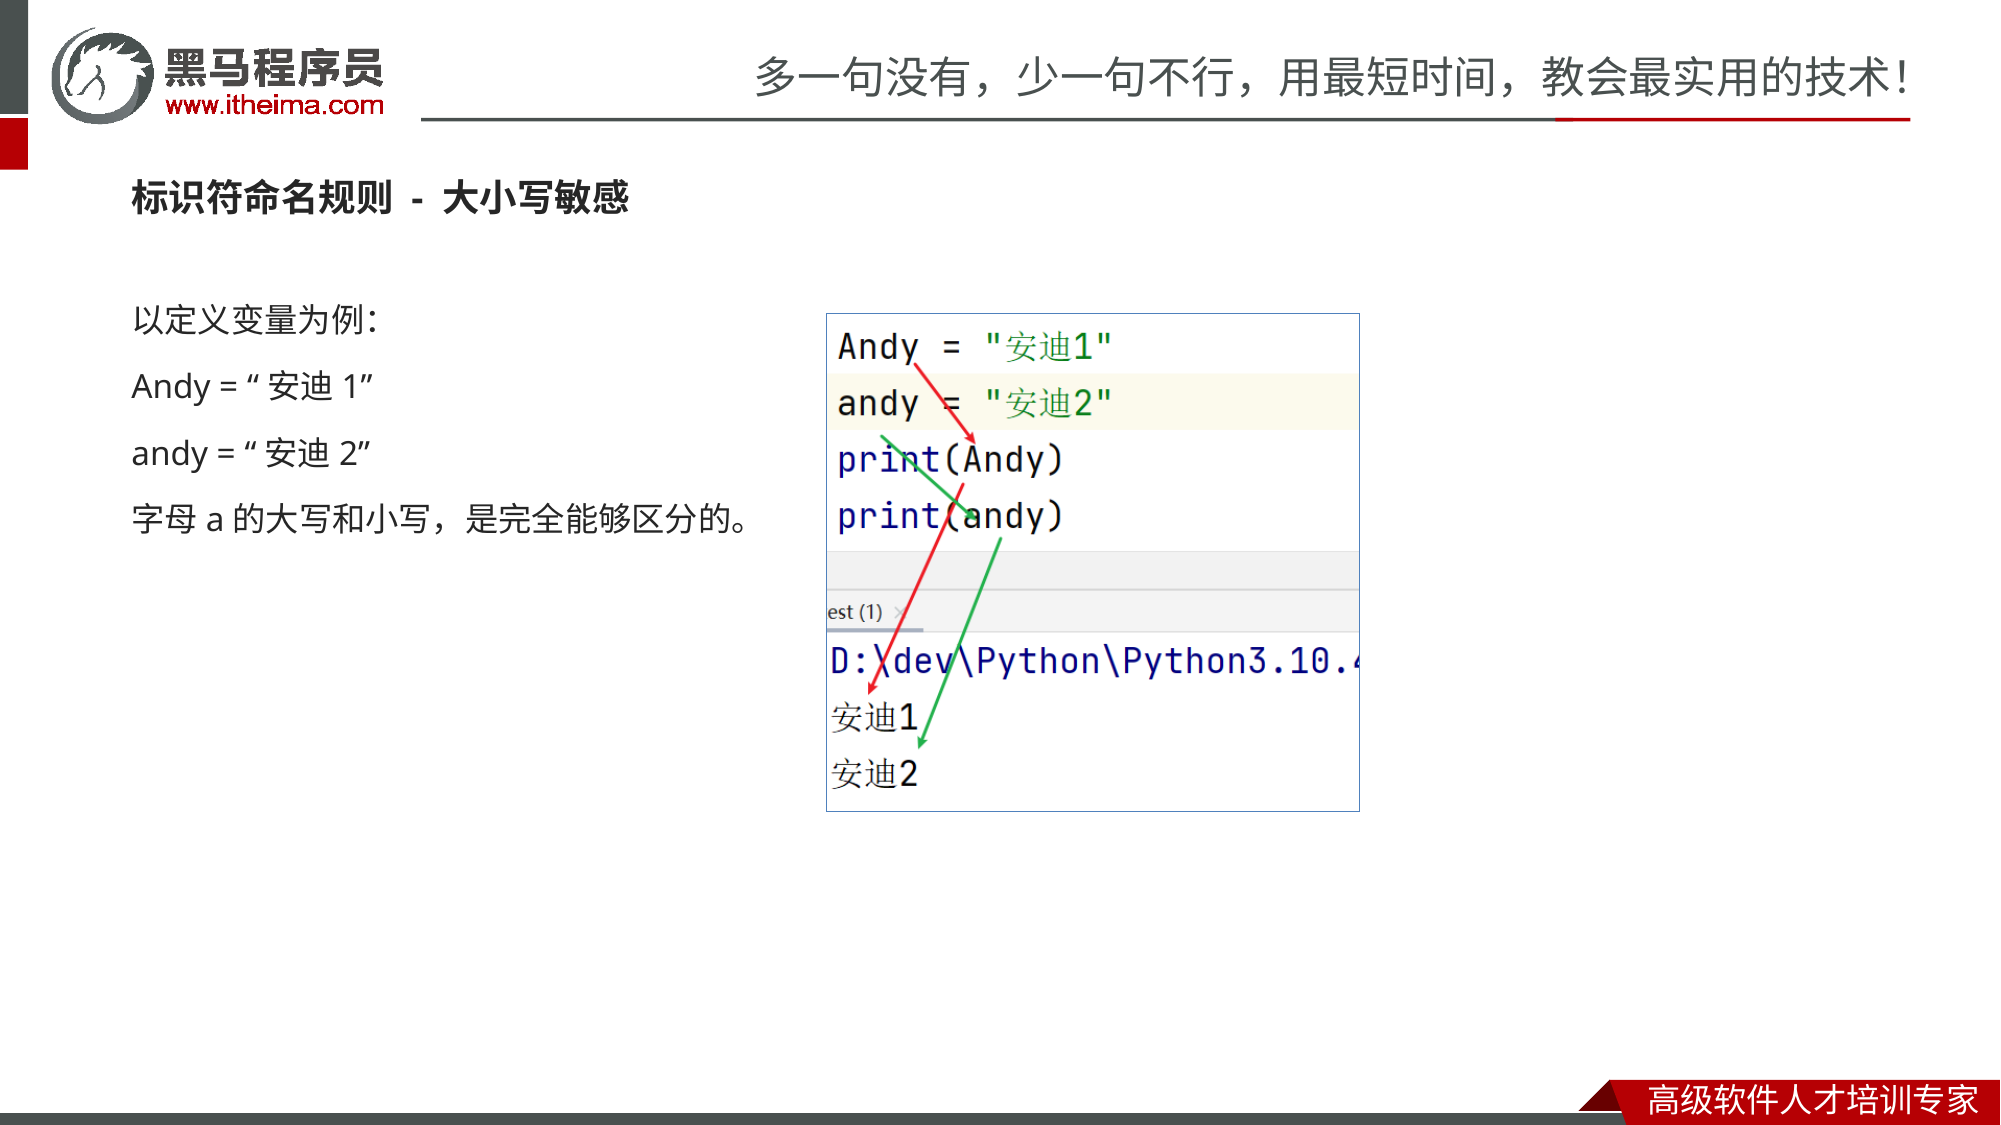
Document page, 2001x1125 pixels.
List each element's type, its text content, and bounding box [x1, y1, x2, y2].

picture [825, 313, 1360, 812]
list 标识符命名规则 - 大小写敏感 [116, 154, 1872, 239]
list 以定义变量为例： Andy = “安迪1” andy = “安迪2” 字母a的大写和小写，是完全能够区分的。 [116, 271, 1872, 964]
picture [50, 26, 384, 125]
